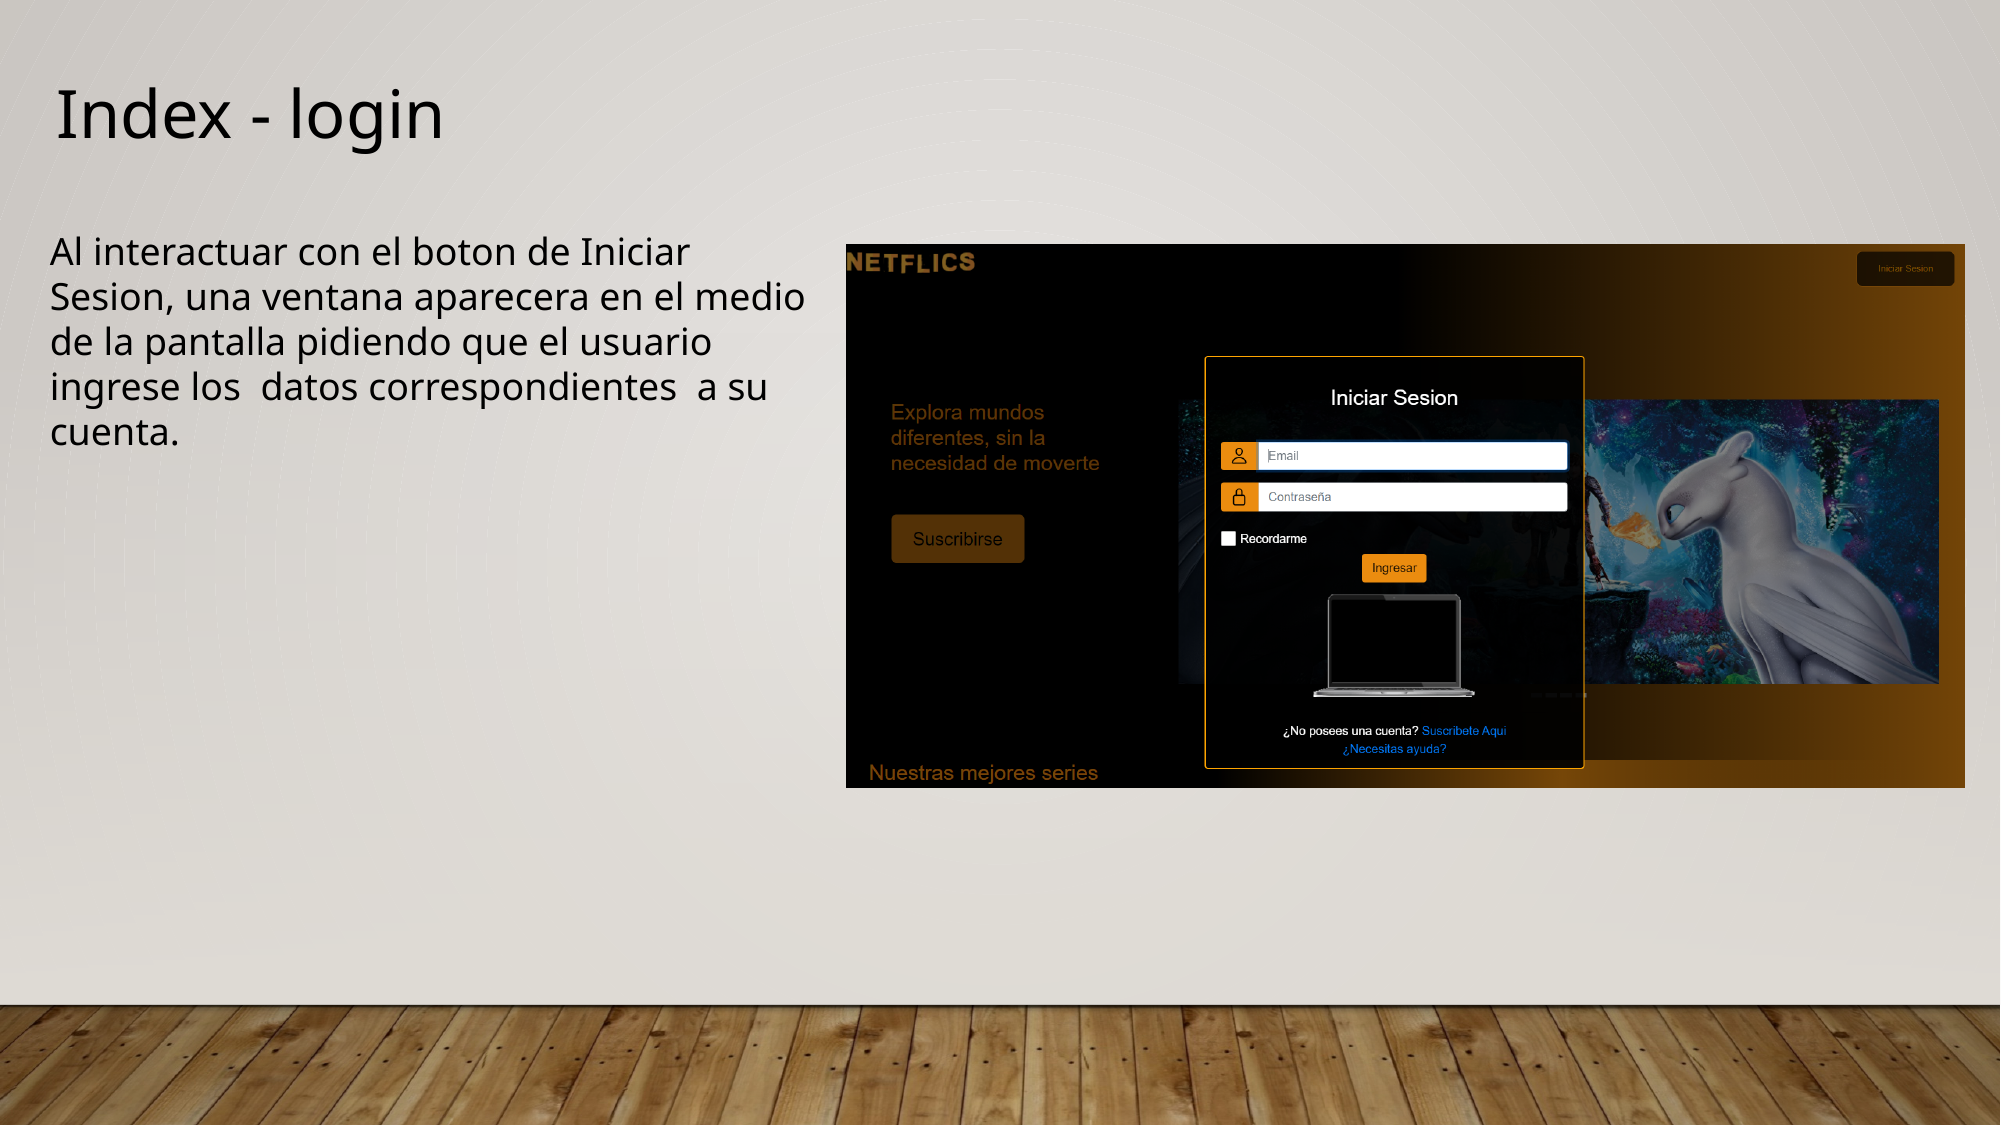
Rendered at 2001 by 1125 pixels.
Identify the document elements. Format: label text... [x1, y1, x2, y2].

text_box Al interactuar con el boton de Iniciar Sesion, una ventana aparecera en el medio de la pantalla pidiendo que el usuario ingrese los datos correspondientes a su cuenta. [34, 220, 830, 506]
picture [846, 244, 1966, 788]
picture [0, 1005, 2000, 1125]
text_box Index - login [41, 64, 492, 159]
